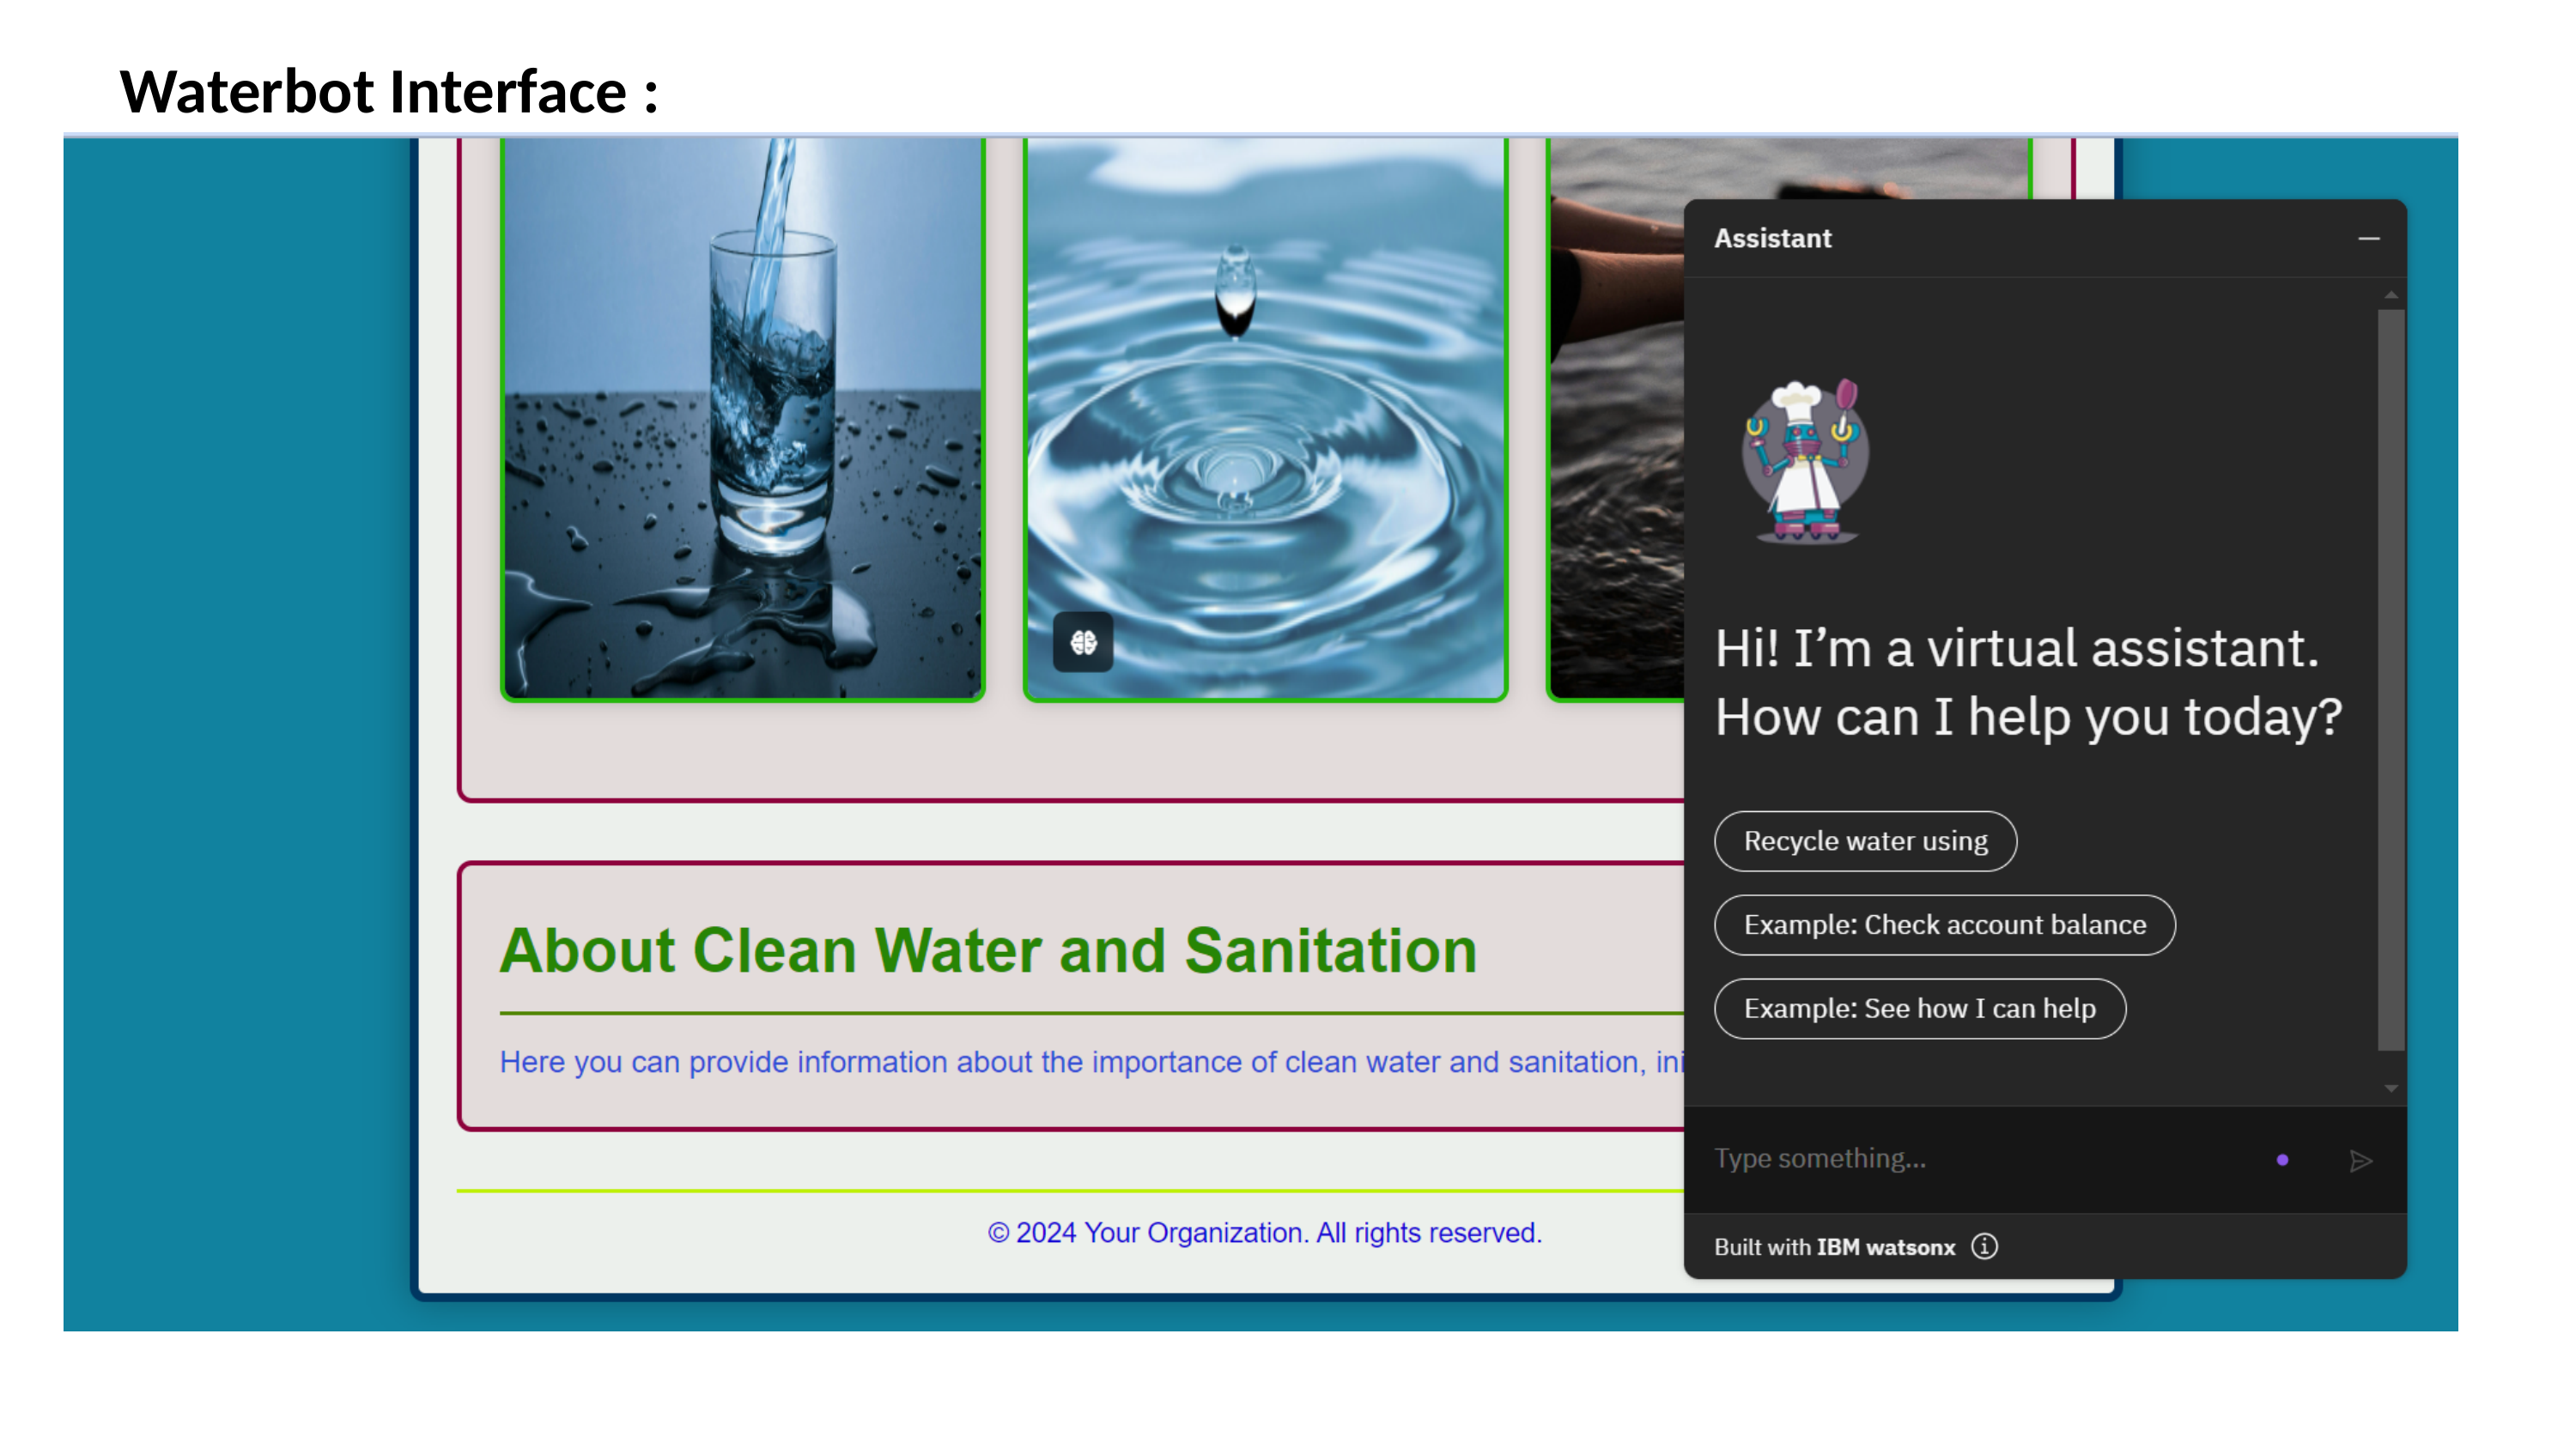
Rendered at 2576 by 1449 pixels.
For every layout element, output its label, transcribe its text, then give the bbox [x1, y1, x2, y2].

text_box Waterbot Interface : [107, 41, 848, 130]
picture [64, 132, 2458, 1331]
